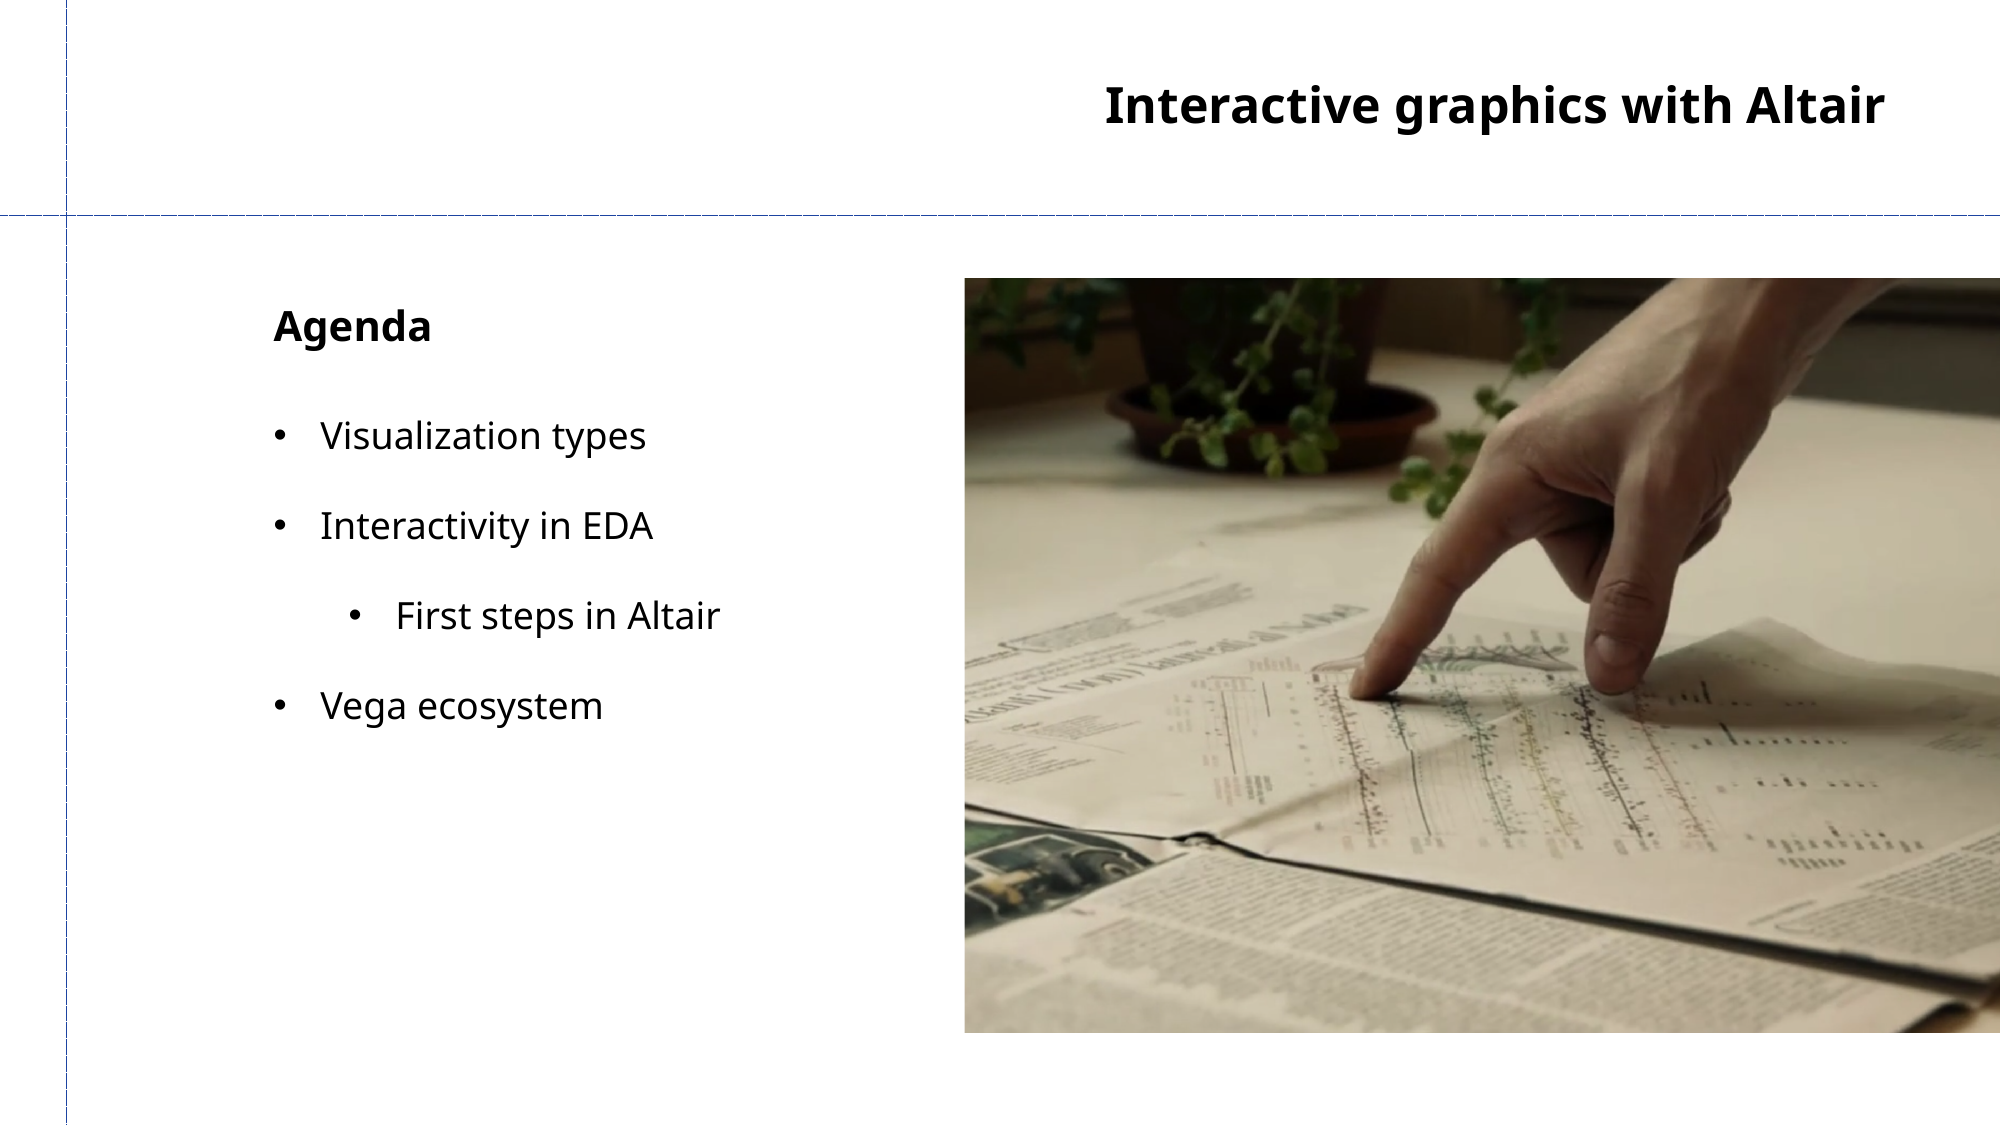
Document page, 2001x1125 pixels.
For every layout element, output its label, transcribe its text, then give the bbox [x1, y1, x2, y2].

text_box Visualization types Interactivity in EDA First steps in Altair Vega ecosystem [258, 404, 964, 825]
picture [964, 270, 2000, 1033]
text_box Agenda [258, 292, 895, 358]
text_box Interactive graphics with Altair [258, 71, 1902, 144]
